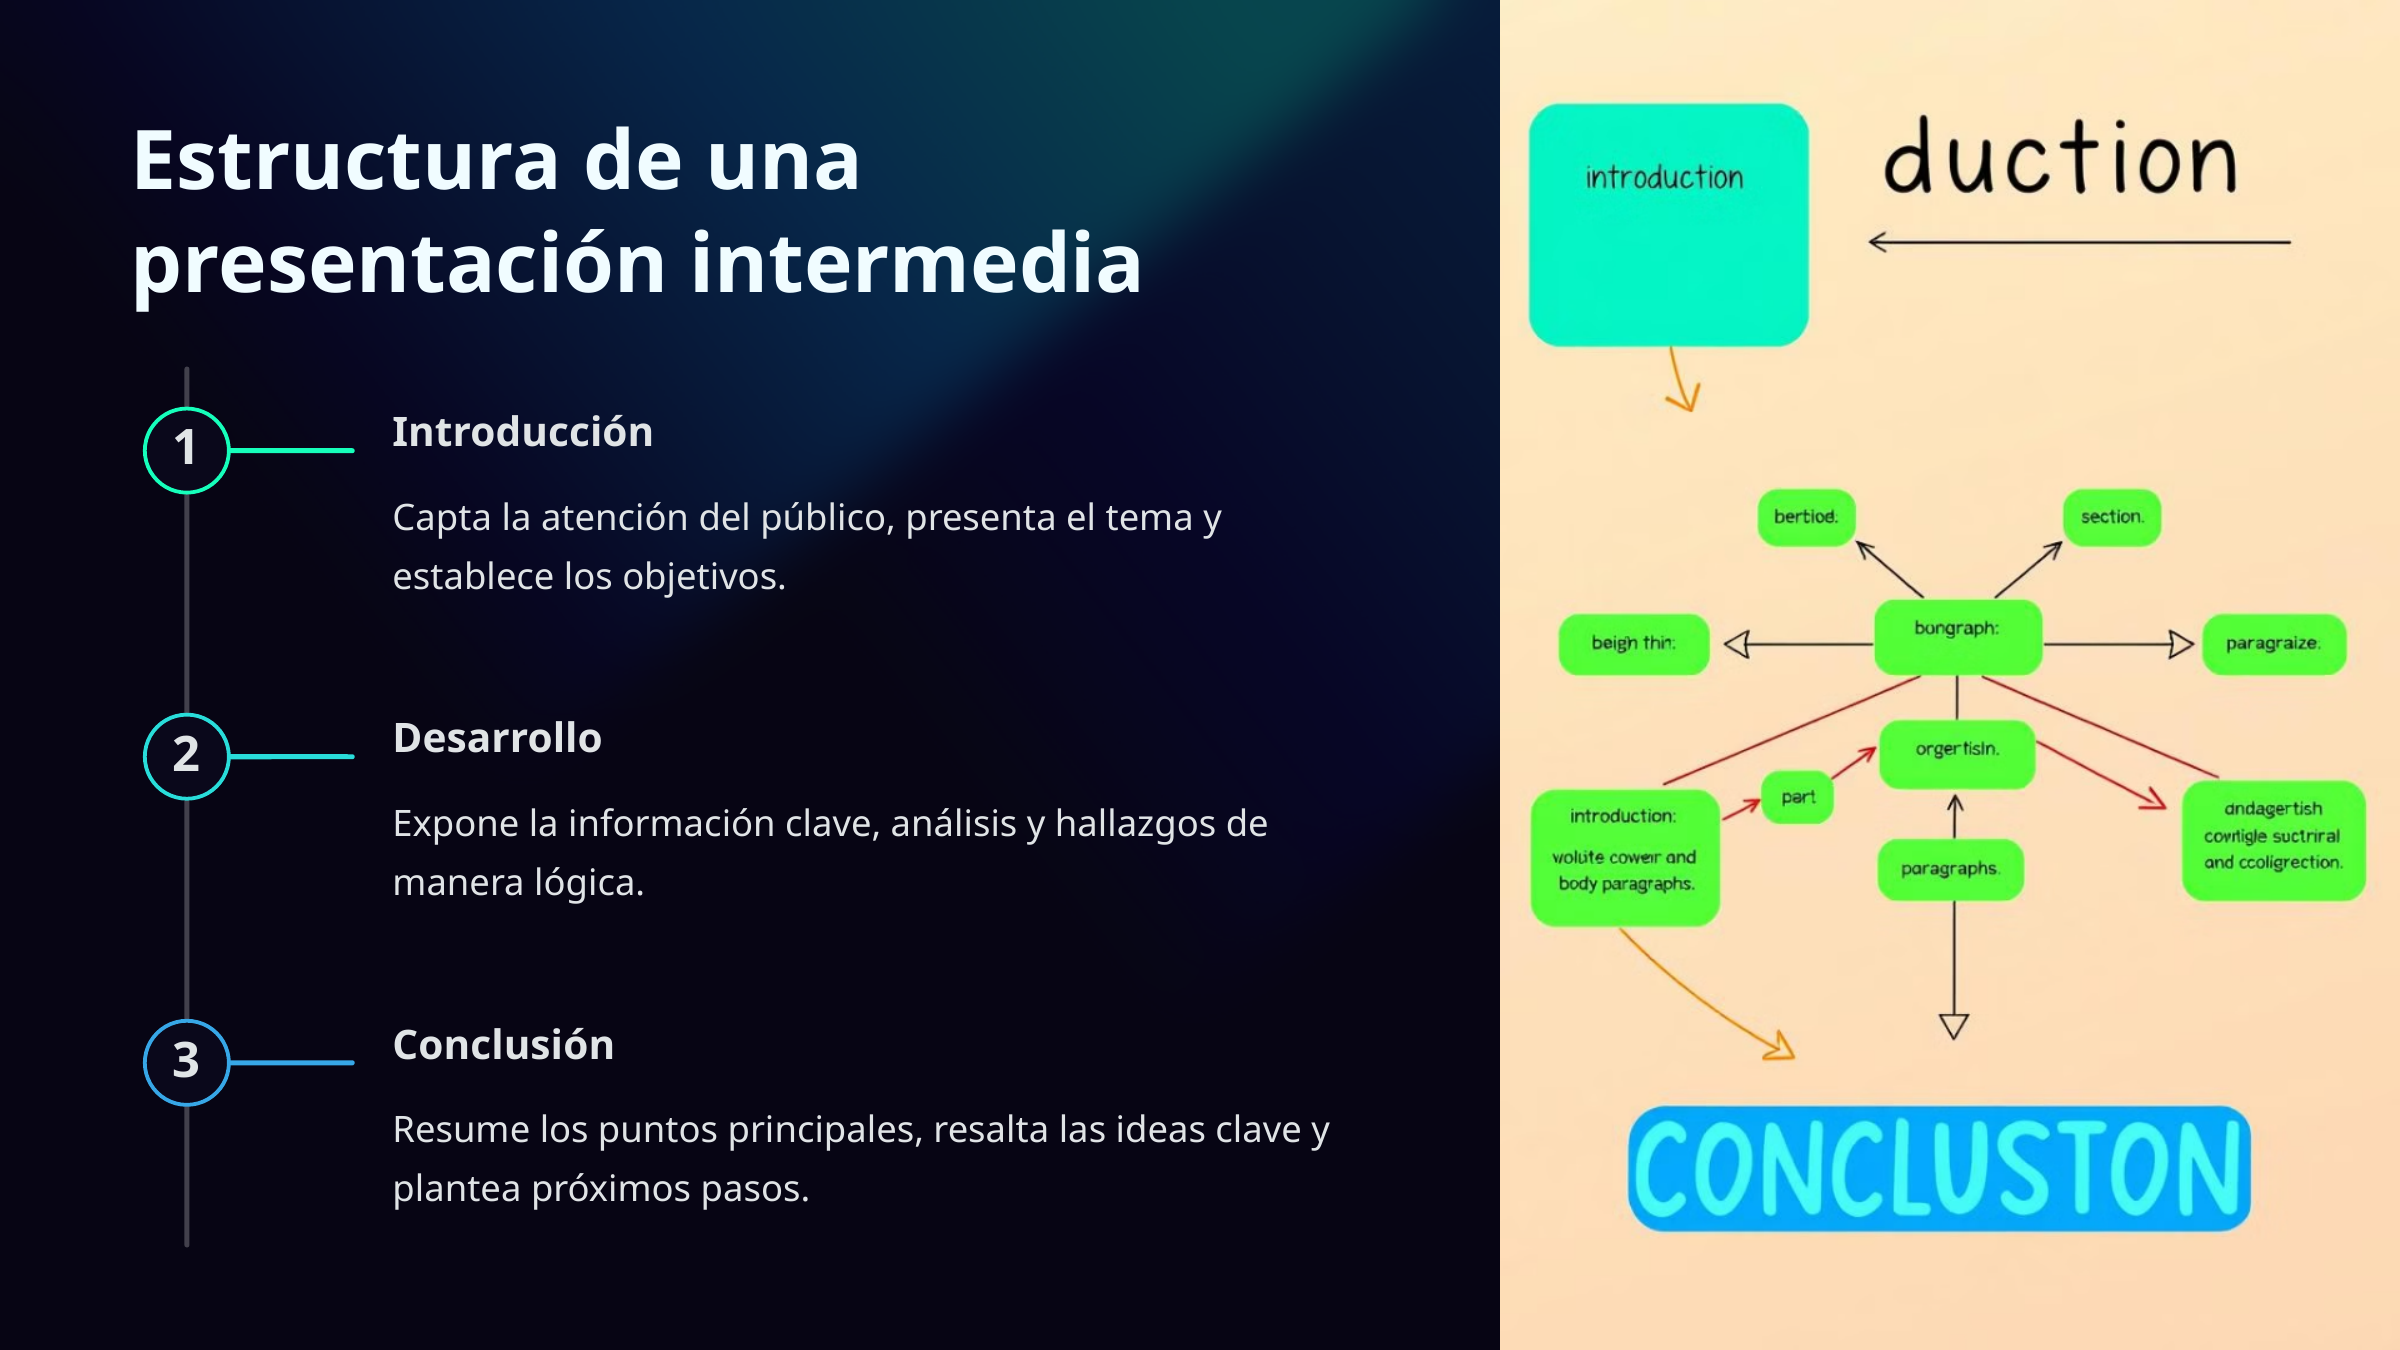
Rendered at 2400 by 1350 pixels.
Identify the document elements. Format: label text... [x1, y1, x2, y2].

text_box [144, 1020, 229, 1105]
text_box [184, 799, 190, 1020]
text_box Desarrollo [392, 710, 808, 762]
text_box [229, 754, 355, 760]
text_box 1 [176, 425, 198, 476]
text_box Capta la atención del público, presenta el tema y establece los objetivos. [392, 478, 1370, 598]
text_box [144, 408, 229, 493]
text_box Introducción [392, 403, 808, 456]
text_box 2 [173, 731, 201, 782]
text_box Expone la información clave, análisis y hallazgos de manera lógica. [392, 784, 1370, 904]
picture [1499, 0, 2400, 1350]
text_box [184, 366, 190, 408]
text_box 3 [172, 1037, 202, 1088]
text_box [184, 493, 190, 714]
text_box [144, 714, 229, 799]
text_box Estructura de una presentación intermedia [130, 102, 1370, 311]
text_box [229, 448, 355, 454]
text_box Resume los puntos principales, resalta las ideas clave y plantea próximos pasos. [392, 1090, 1370, 1210]
text_box [184, 1105, 190, 1248]
text_box Conclusión [392, 1016, 808, 1069]
text_box [229, 1060, 355, 1066]
